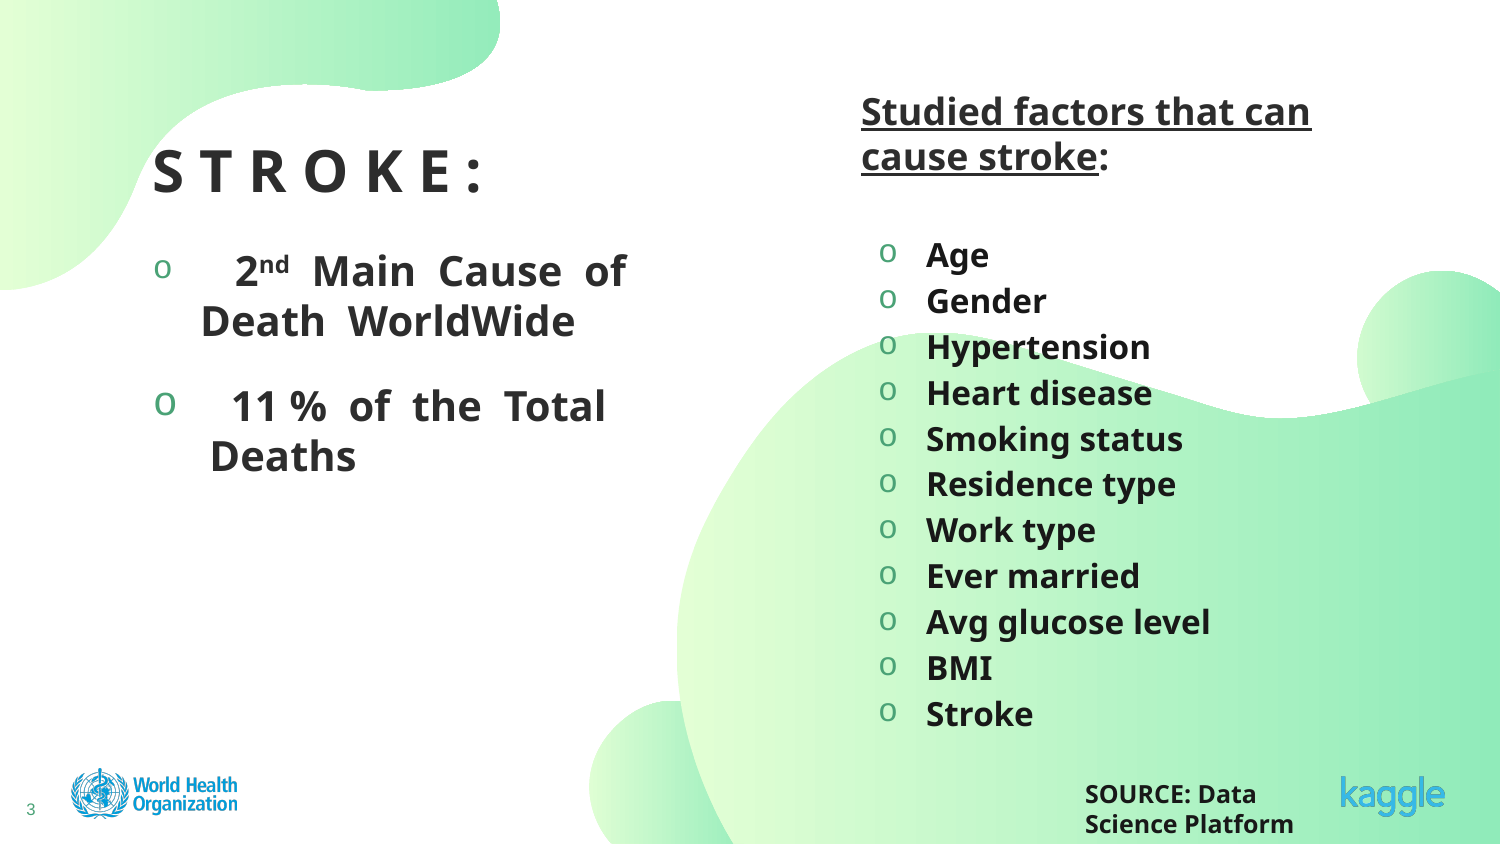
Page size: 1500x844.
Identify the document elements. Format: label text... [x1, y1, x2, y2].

list Age Gender Hypertension Heart disease Smoking status Residence type Work type Ever married Avg glucose level BMI Stroke [835, 188, 1413, 751]
picture [1340, 776, 1445, 817]
text_box 3 [10, 790, 49, 828]
picture [71, 768, 238, 820]
title Studied factors that can cause stroke: [846, 119, 1403, 188]
text_box S T R O K E : 2nd Main Cause of Death WorldWide 11 % of the Total Deaths [138, 192, 749, 535]
text_box SOURCE: Data Science Platform [1070, 770, 1356, 844]
